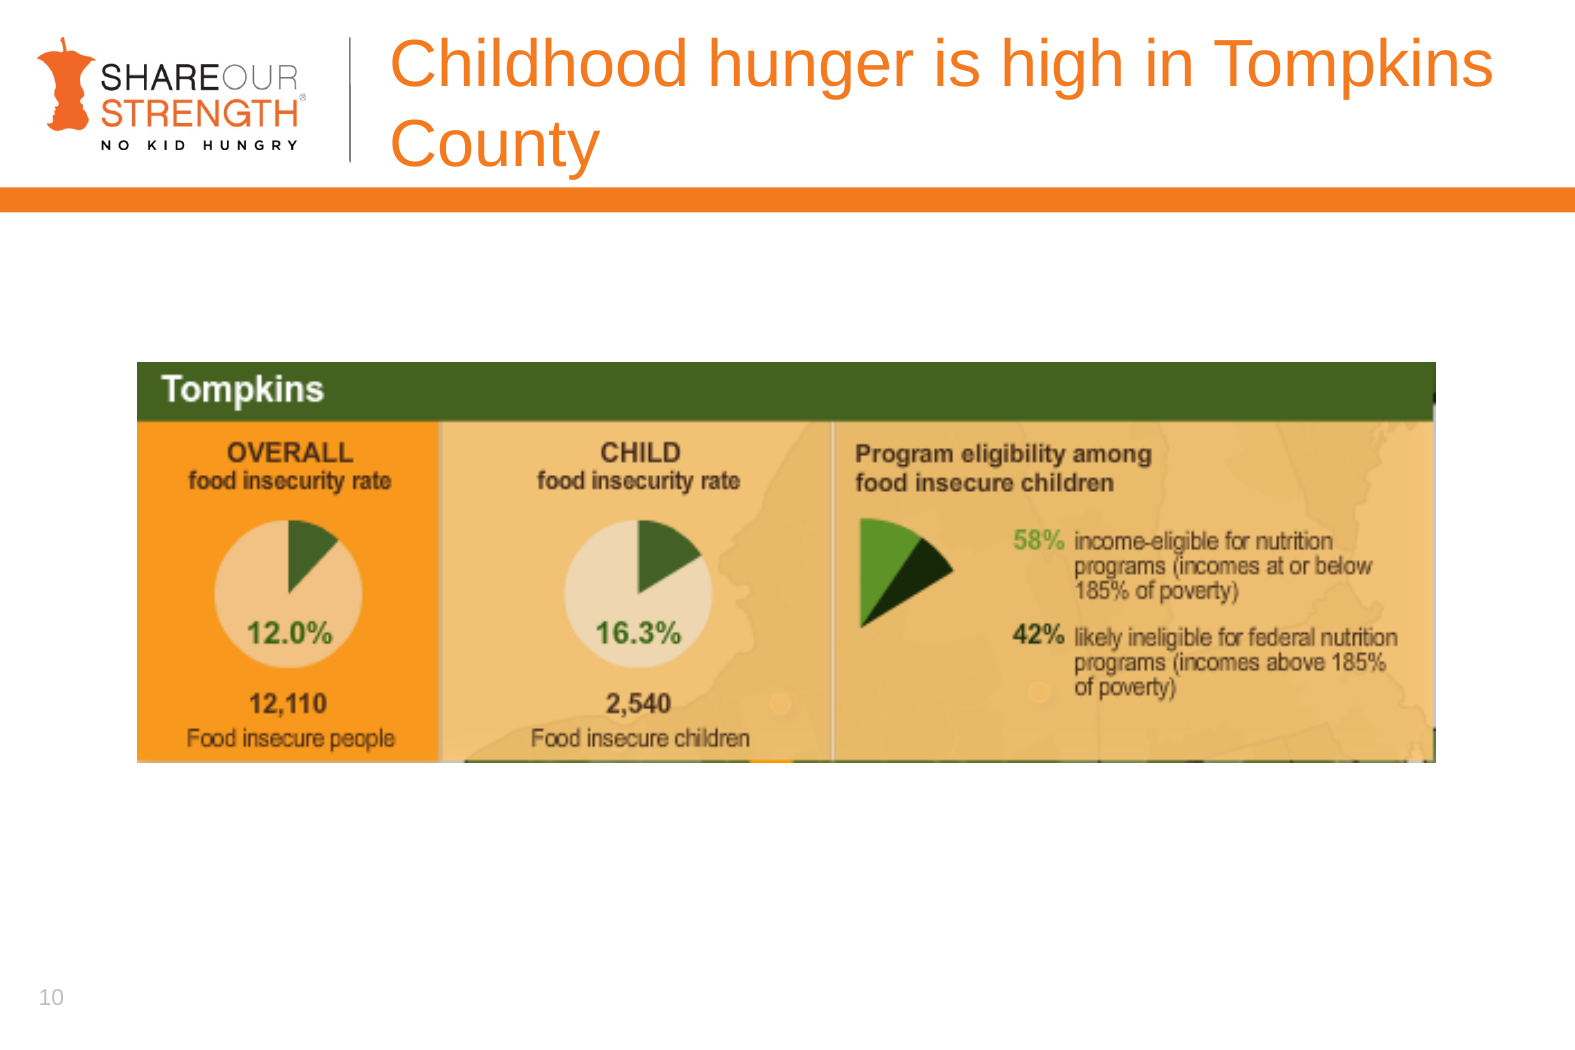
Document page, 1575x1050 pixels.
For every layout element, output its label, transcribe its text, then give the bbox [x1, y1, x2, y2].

picture [37, 37, 306, 150]
picture [137, 362, 1436, 763]
text_box Childhood hunger is high in Tompkins County [375, 12, 1513, 200]
